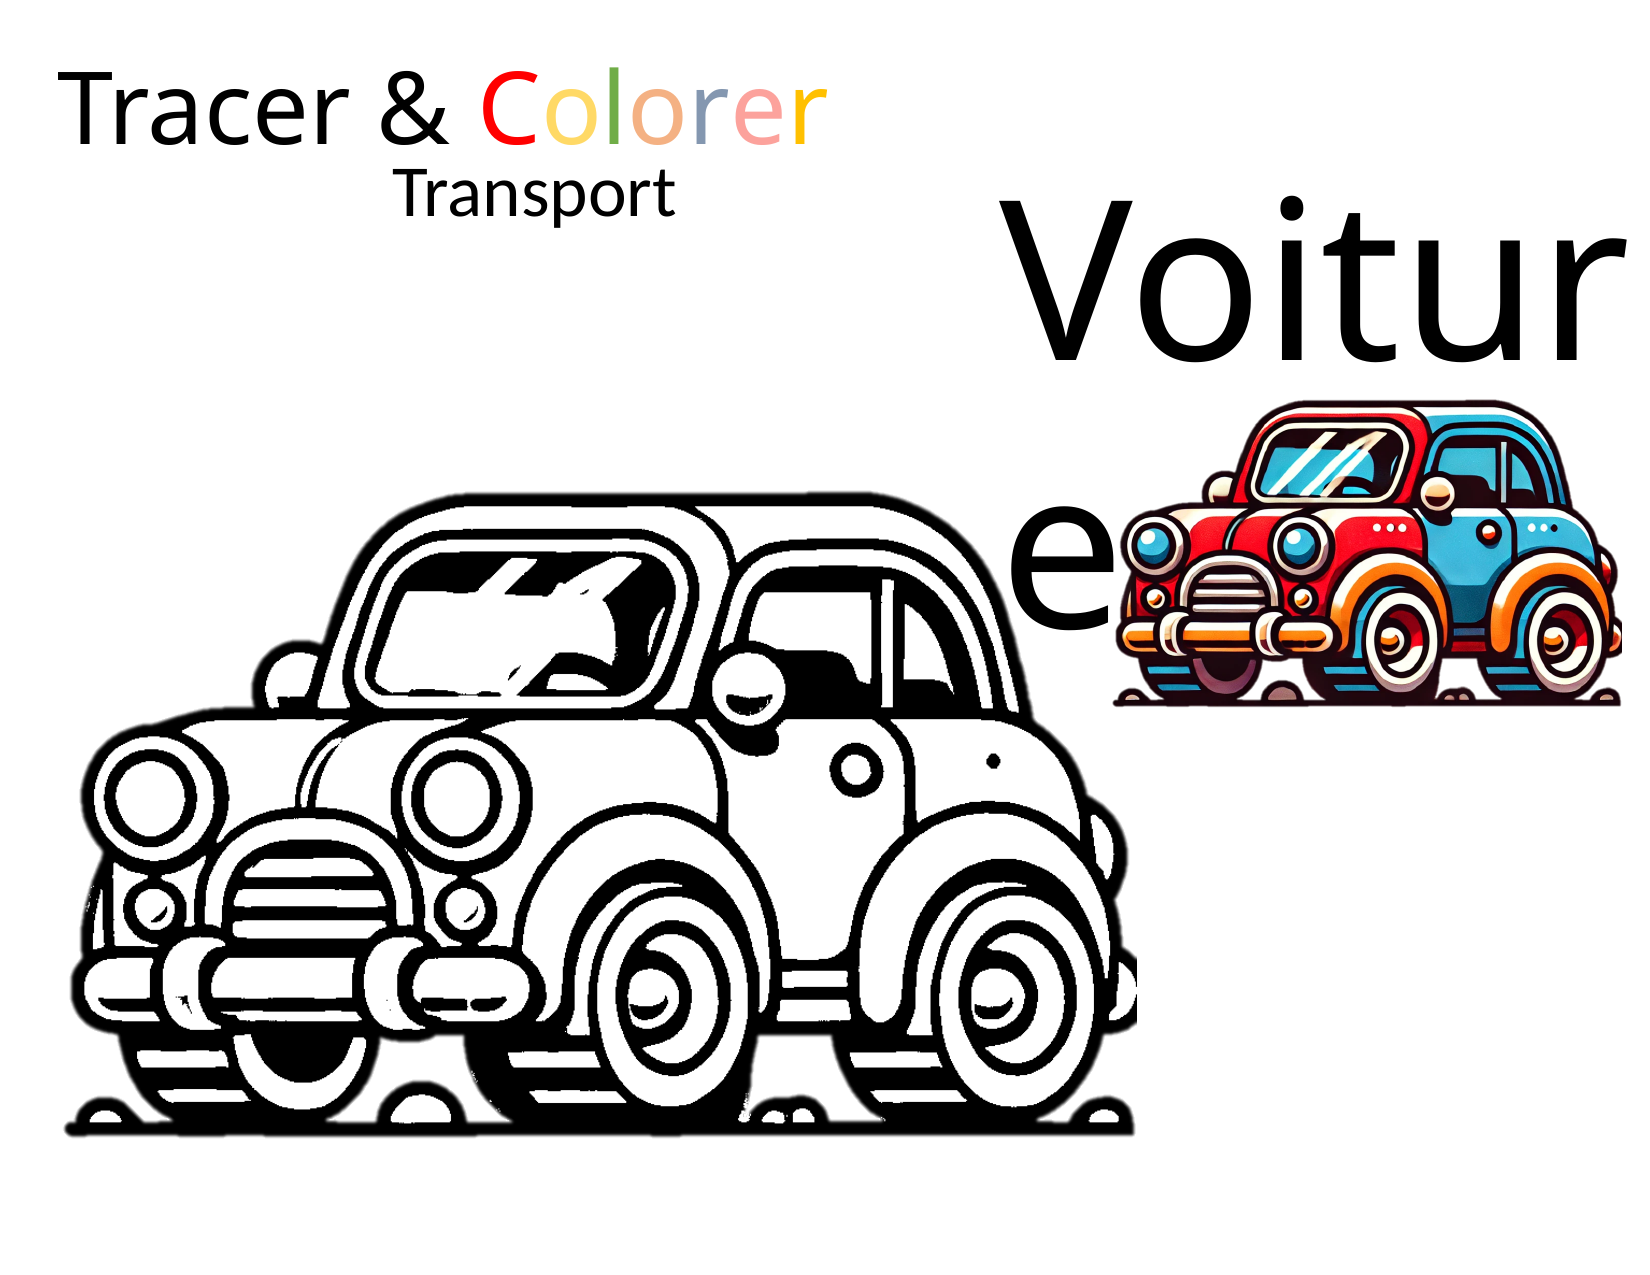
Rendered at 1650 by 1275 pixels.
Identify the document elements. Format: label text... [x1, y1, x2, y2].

text_box Transport [150, 173, 919, 239]
text_box Tracer & Colorer [42, 36, 1007, 173]
picture [36, 316, 1622, 1275]
text_box Voiture [984, 130, 1650, 681]
